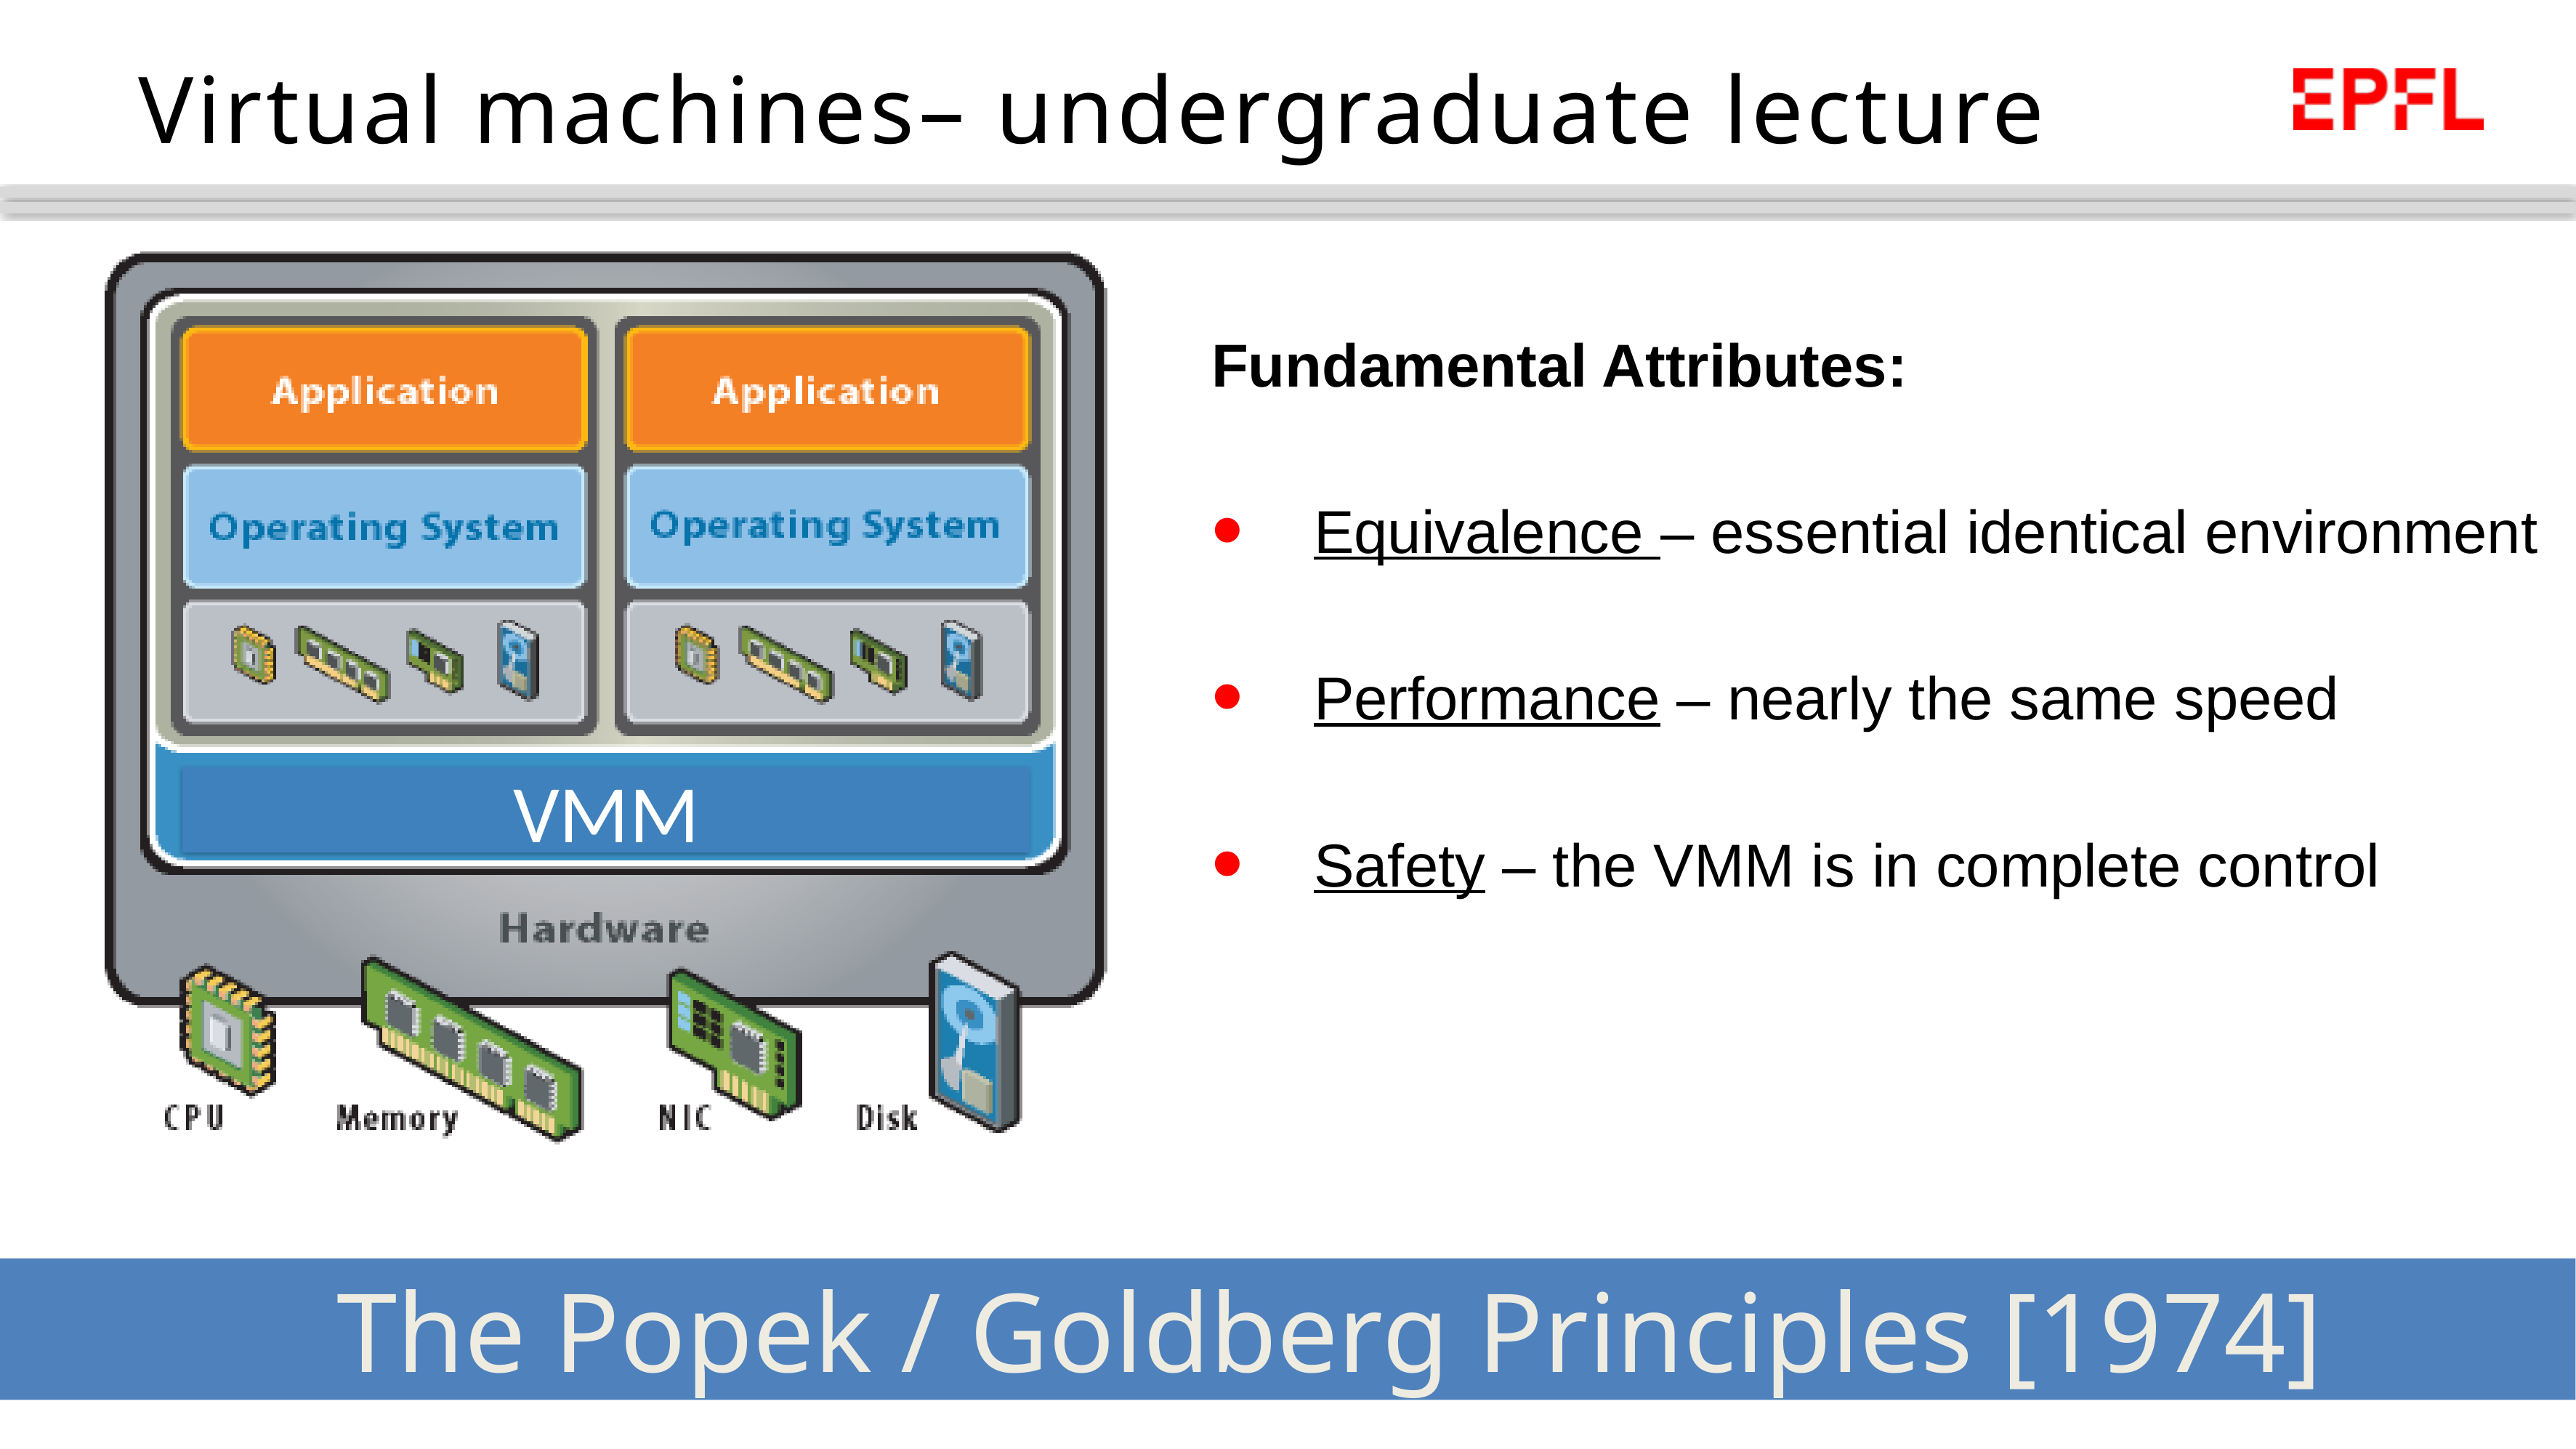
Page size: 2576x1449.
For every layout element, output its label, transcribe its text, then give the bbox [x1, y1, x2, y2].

list Fundamental Attributes: Equivalence – essential identical environment Performance – nearly the same speed Safety – the VMM is in complete control [1174, 320, 2576, 1258]
title Virtual machines– undergraduate lecture [112, 39, 2294, 214]
picture [2294, 68, 2484, 130]
text_box The Popek / Goldberg Principles [1974] [0, 1258, 2576, 1400]
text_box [105, 251, 1107, 1145]
